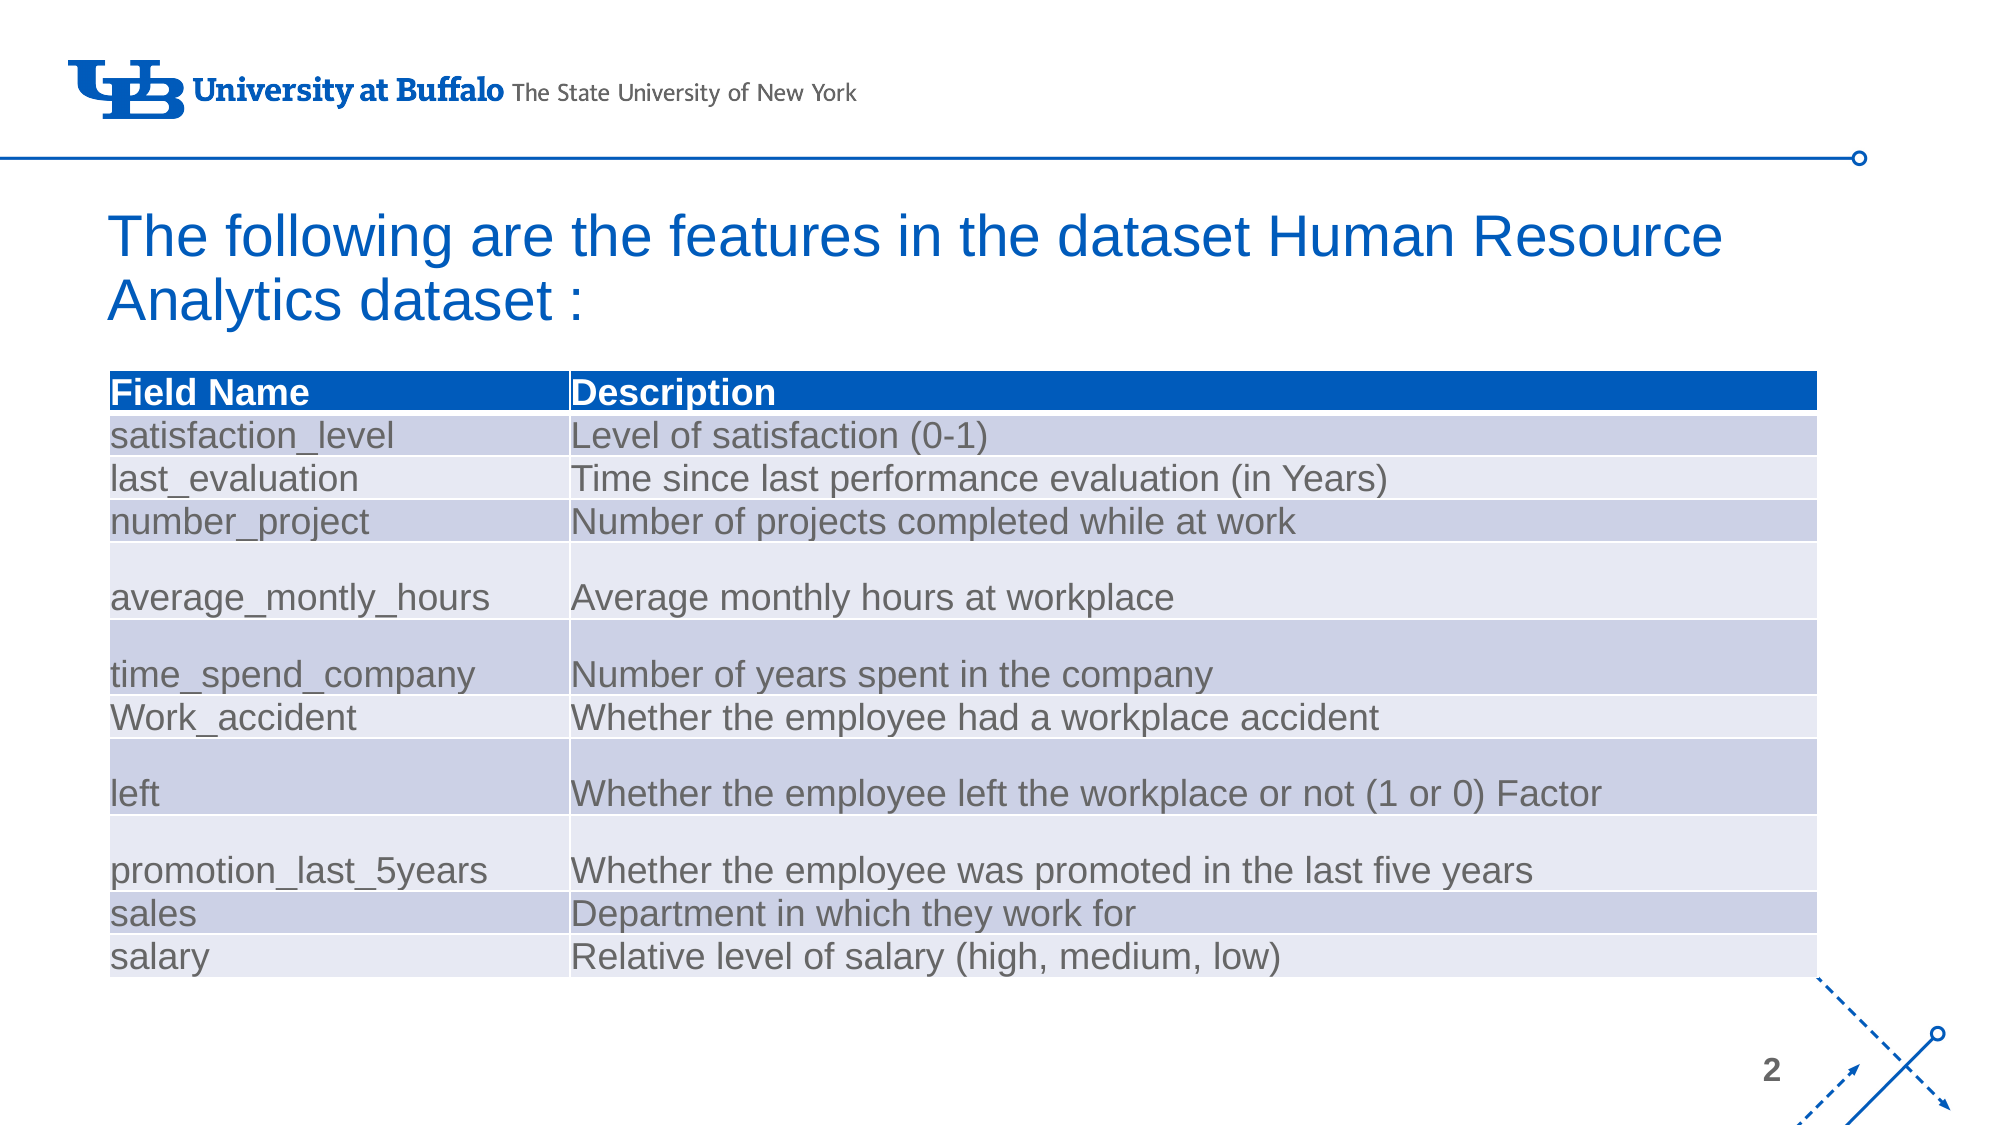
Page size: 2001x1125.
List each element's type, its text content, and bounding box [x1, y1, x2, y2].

title The following are the features in the dataset Human Resource Analytics dataset : [93, 197, 1818, 341]
table_cell last_evaluation [110, 457, 569, 498]
table_cell sales [110, 892, 569, 933]
table_cell Department in which they work for [571, 892, 1817, 933]
table_cell Level of satisfaction (0-1) [571, 416, 1817, 455]
table_cell average_montly_hours [110, 543, 569, 618]
table_cell promotion_last_5years [110, 816, 569, 890]
table_cell number_project [110, 500, 569, 541]
table_cell Average monthly hours at workplace [571, 543, 1817, 618]
table_cell satisfaction_level [110, 416, 569, 455]
table_cell Whether the employee was promoted in the last five years [571, 816, 1817, 890]
table_cell left [110, 739, 569, 814]
table_cell Number of years spent in the company [571, 620, 1817, 694]
table_header Field Name [110, 371, 569, 410]
table_cell Time since last performance evaluation (in Years) [571, 457, 1817, 498]
table_cell time_spend_company [110, 620, 569, 694]
table_cell Whether the employee left the workplace or not (1 or 0) Factor [571, 739, 1817, 814]
table_cell Work_accident [110, 696, 569, 737]
table_cell Number of projects completed while at work [571, 500, 1817, 541]
picture [0, 0, 2000, 1125]
table_header Description [571, 371, 1817, 410]
table_cell salary [110, 935, 569, 977]
table_cell Relative level of salary (high, medium, low) [571, 935, 1817, 977]
table_cell Whether the employee had a workplace accident [571, 696, 1817, 737]
